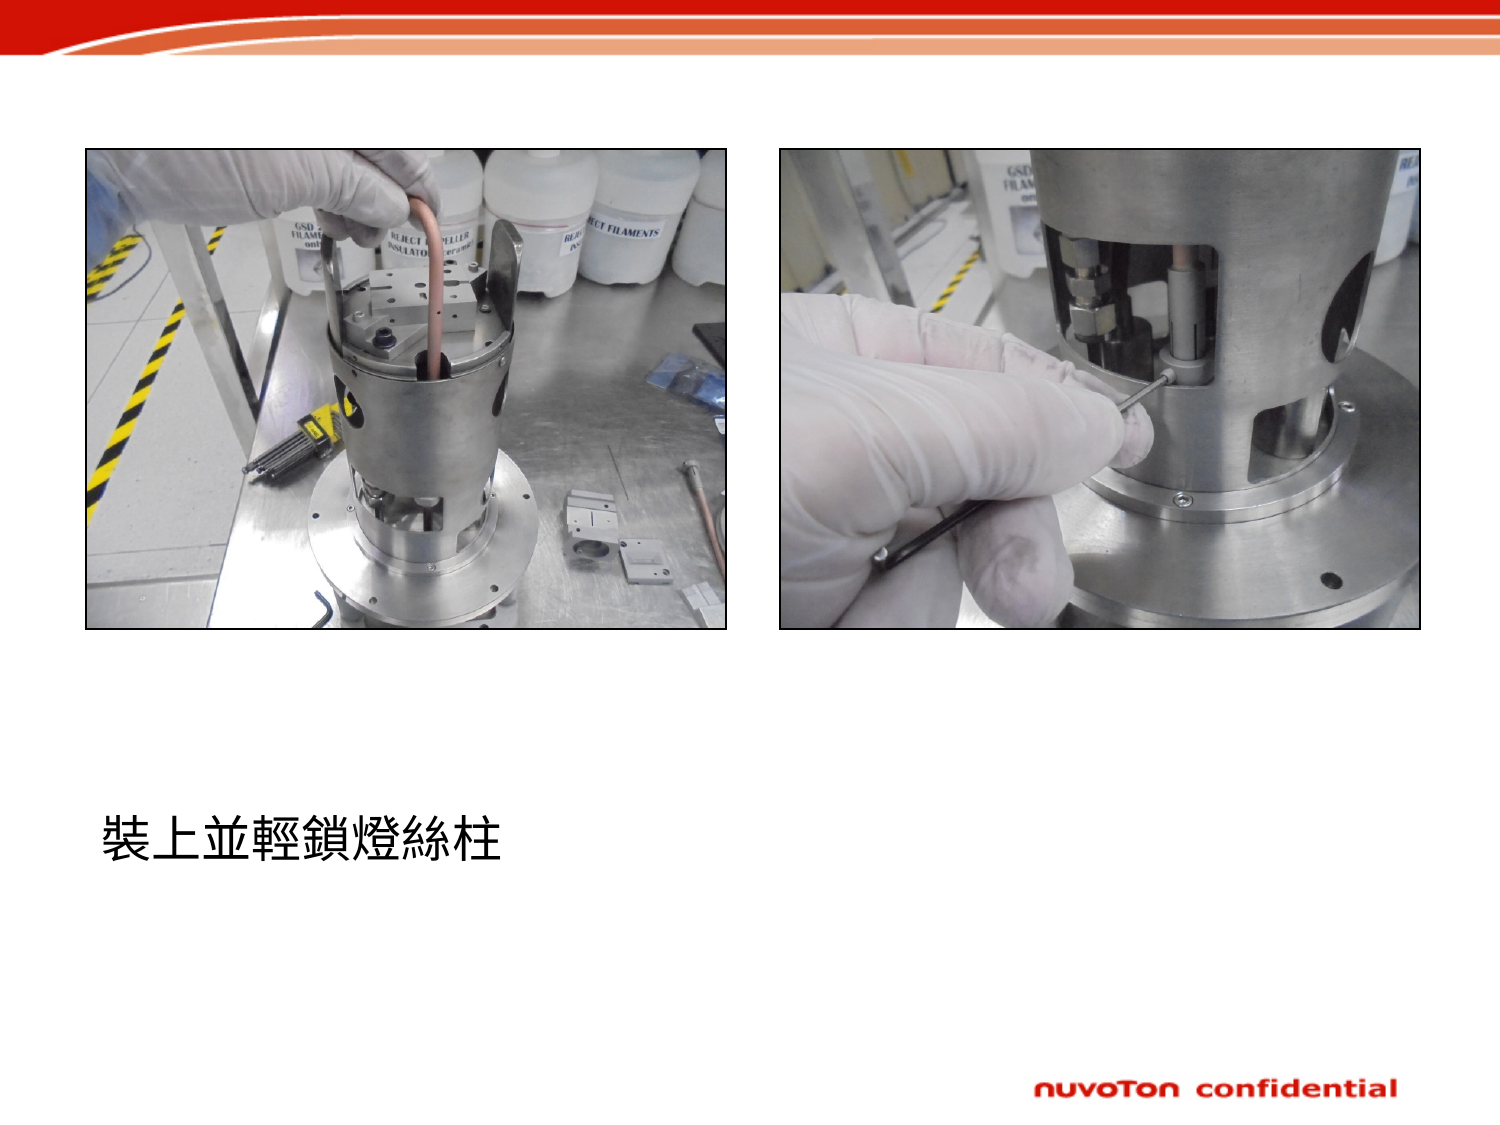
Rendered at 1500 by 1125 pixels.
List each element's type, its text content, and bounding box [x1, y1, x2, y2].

text_box 裝上並輕鎖燈絲柱 [87, 799, 937, 875]
picture [0, 0, 1500, 1125]
